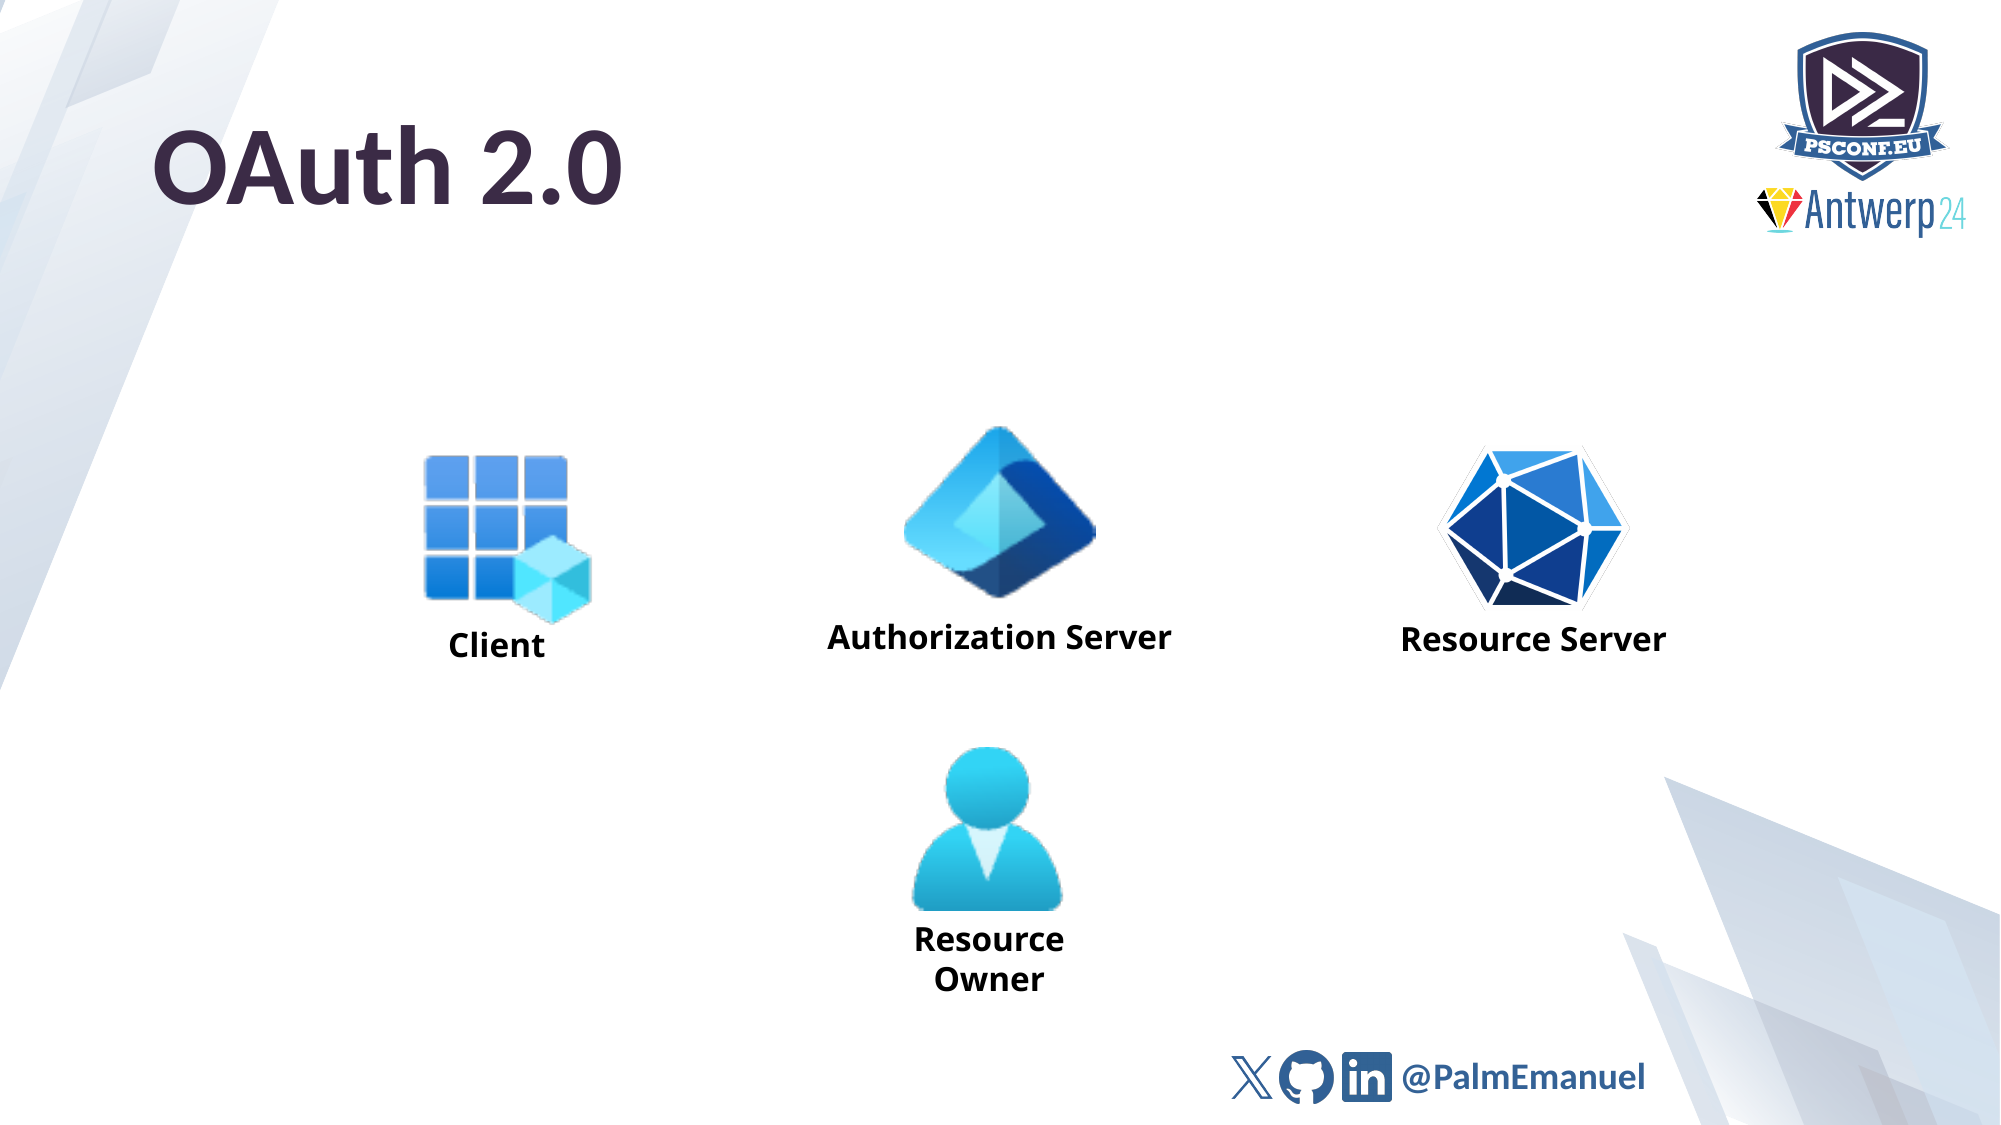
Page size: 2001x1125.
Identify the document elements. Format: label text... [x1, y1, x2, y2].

picture [0, 0, 2000, 1125]
text_box Resource Owner [881, 910, 1098, 1005]
text_box Authorization Server [781, 608, 1219, 664]
text_box Client [339, 616, 655, 672]
text_box Resource Server [1345, 610, 1723, 666]
title OAuth 2.0 [137, 59, 1735, 278]
